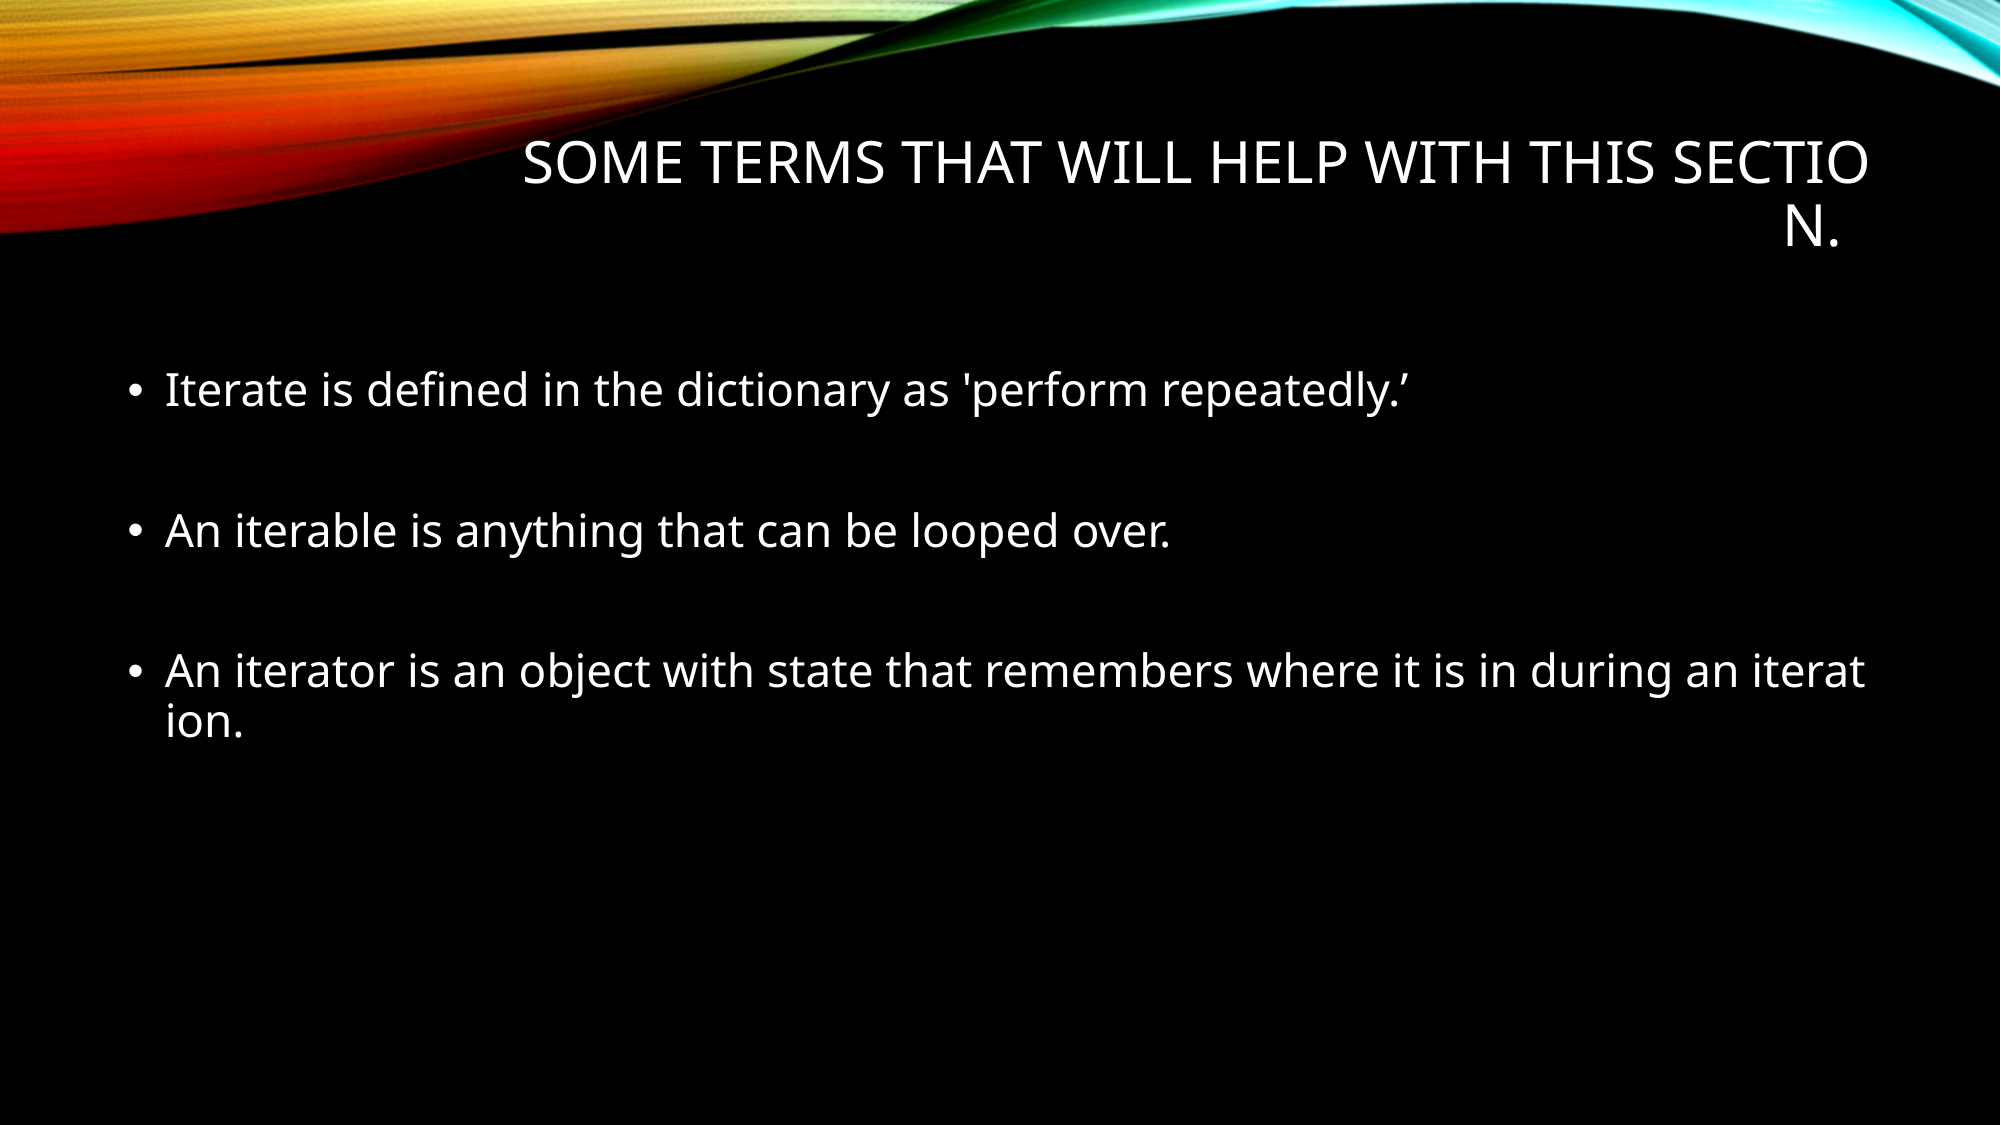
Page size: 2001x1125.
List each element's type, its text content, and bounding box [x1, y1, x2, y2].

text_box Iterate is defined in the dictionary as 'perform repeatedly.’ An iterable is anything that can be looped over. An iterator is an object with state that remembers where it is in during an iteration. [112, 360, 1887, 1020]
text_box Some terms that will help with this section. [474, 125, 1887, 338]
picture [0, 0, 2000, 236]
